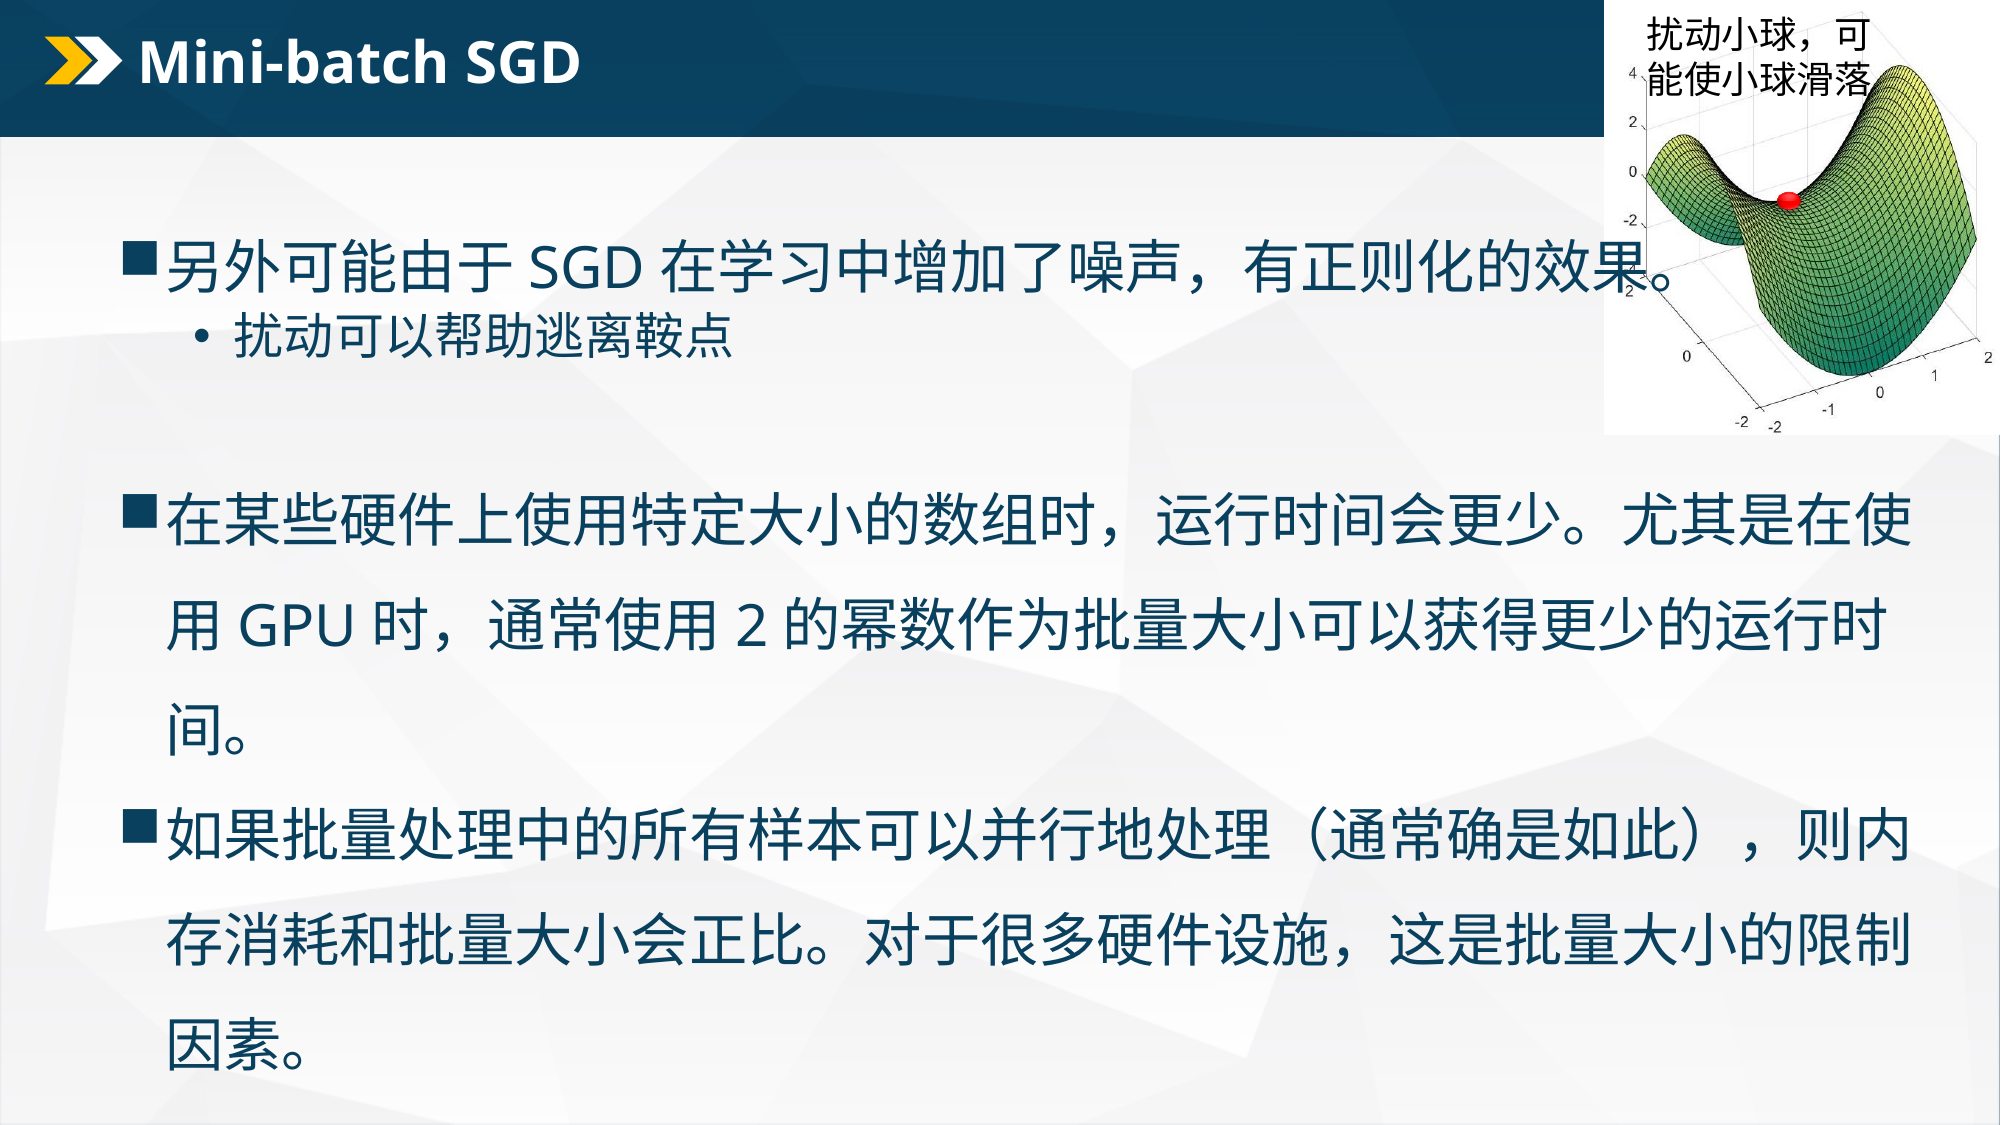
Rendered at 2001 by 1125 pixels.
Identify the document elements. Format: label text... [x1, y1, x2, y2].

list 另外可能由于SGD在学习中增加了噪声，有正则化的效果。 扰动可以帮助逃离鞍点 在某些硬件上使用特定大小的数组时，运行时间会更少。尤其是在使用GPU时，通常使用2的幂数作为批量大小可以获得更少的运行时间。 如果批量处理中的所有样本可以并行地处理（通常确是如此），则内存消耗和批量大小会正比。对于很多硬件设施，这是批量大小的限制因素。 [103, 188, 1938, 1048]
picture [0, 0, 2000, 1125]
title Mini-batch SGD [122, 25, 1598, 137]
